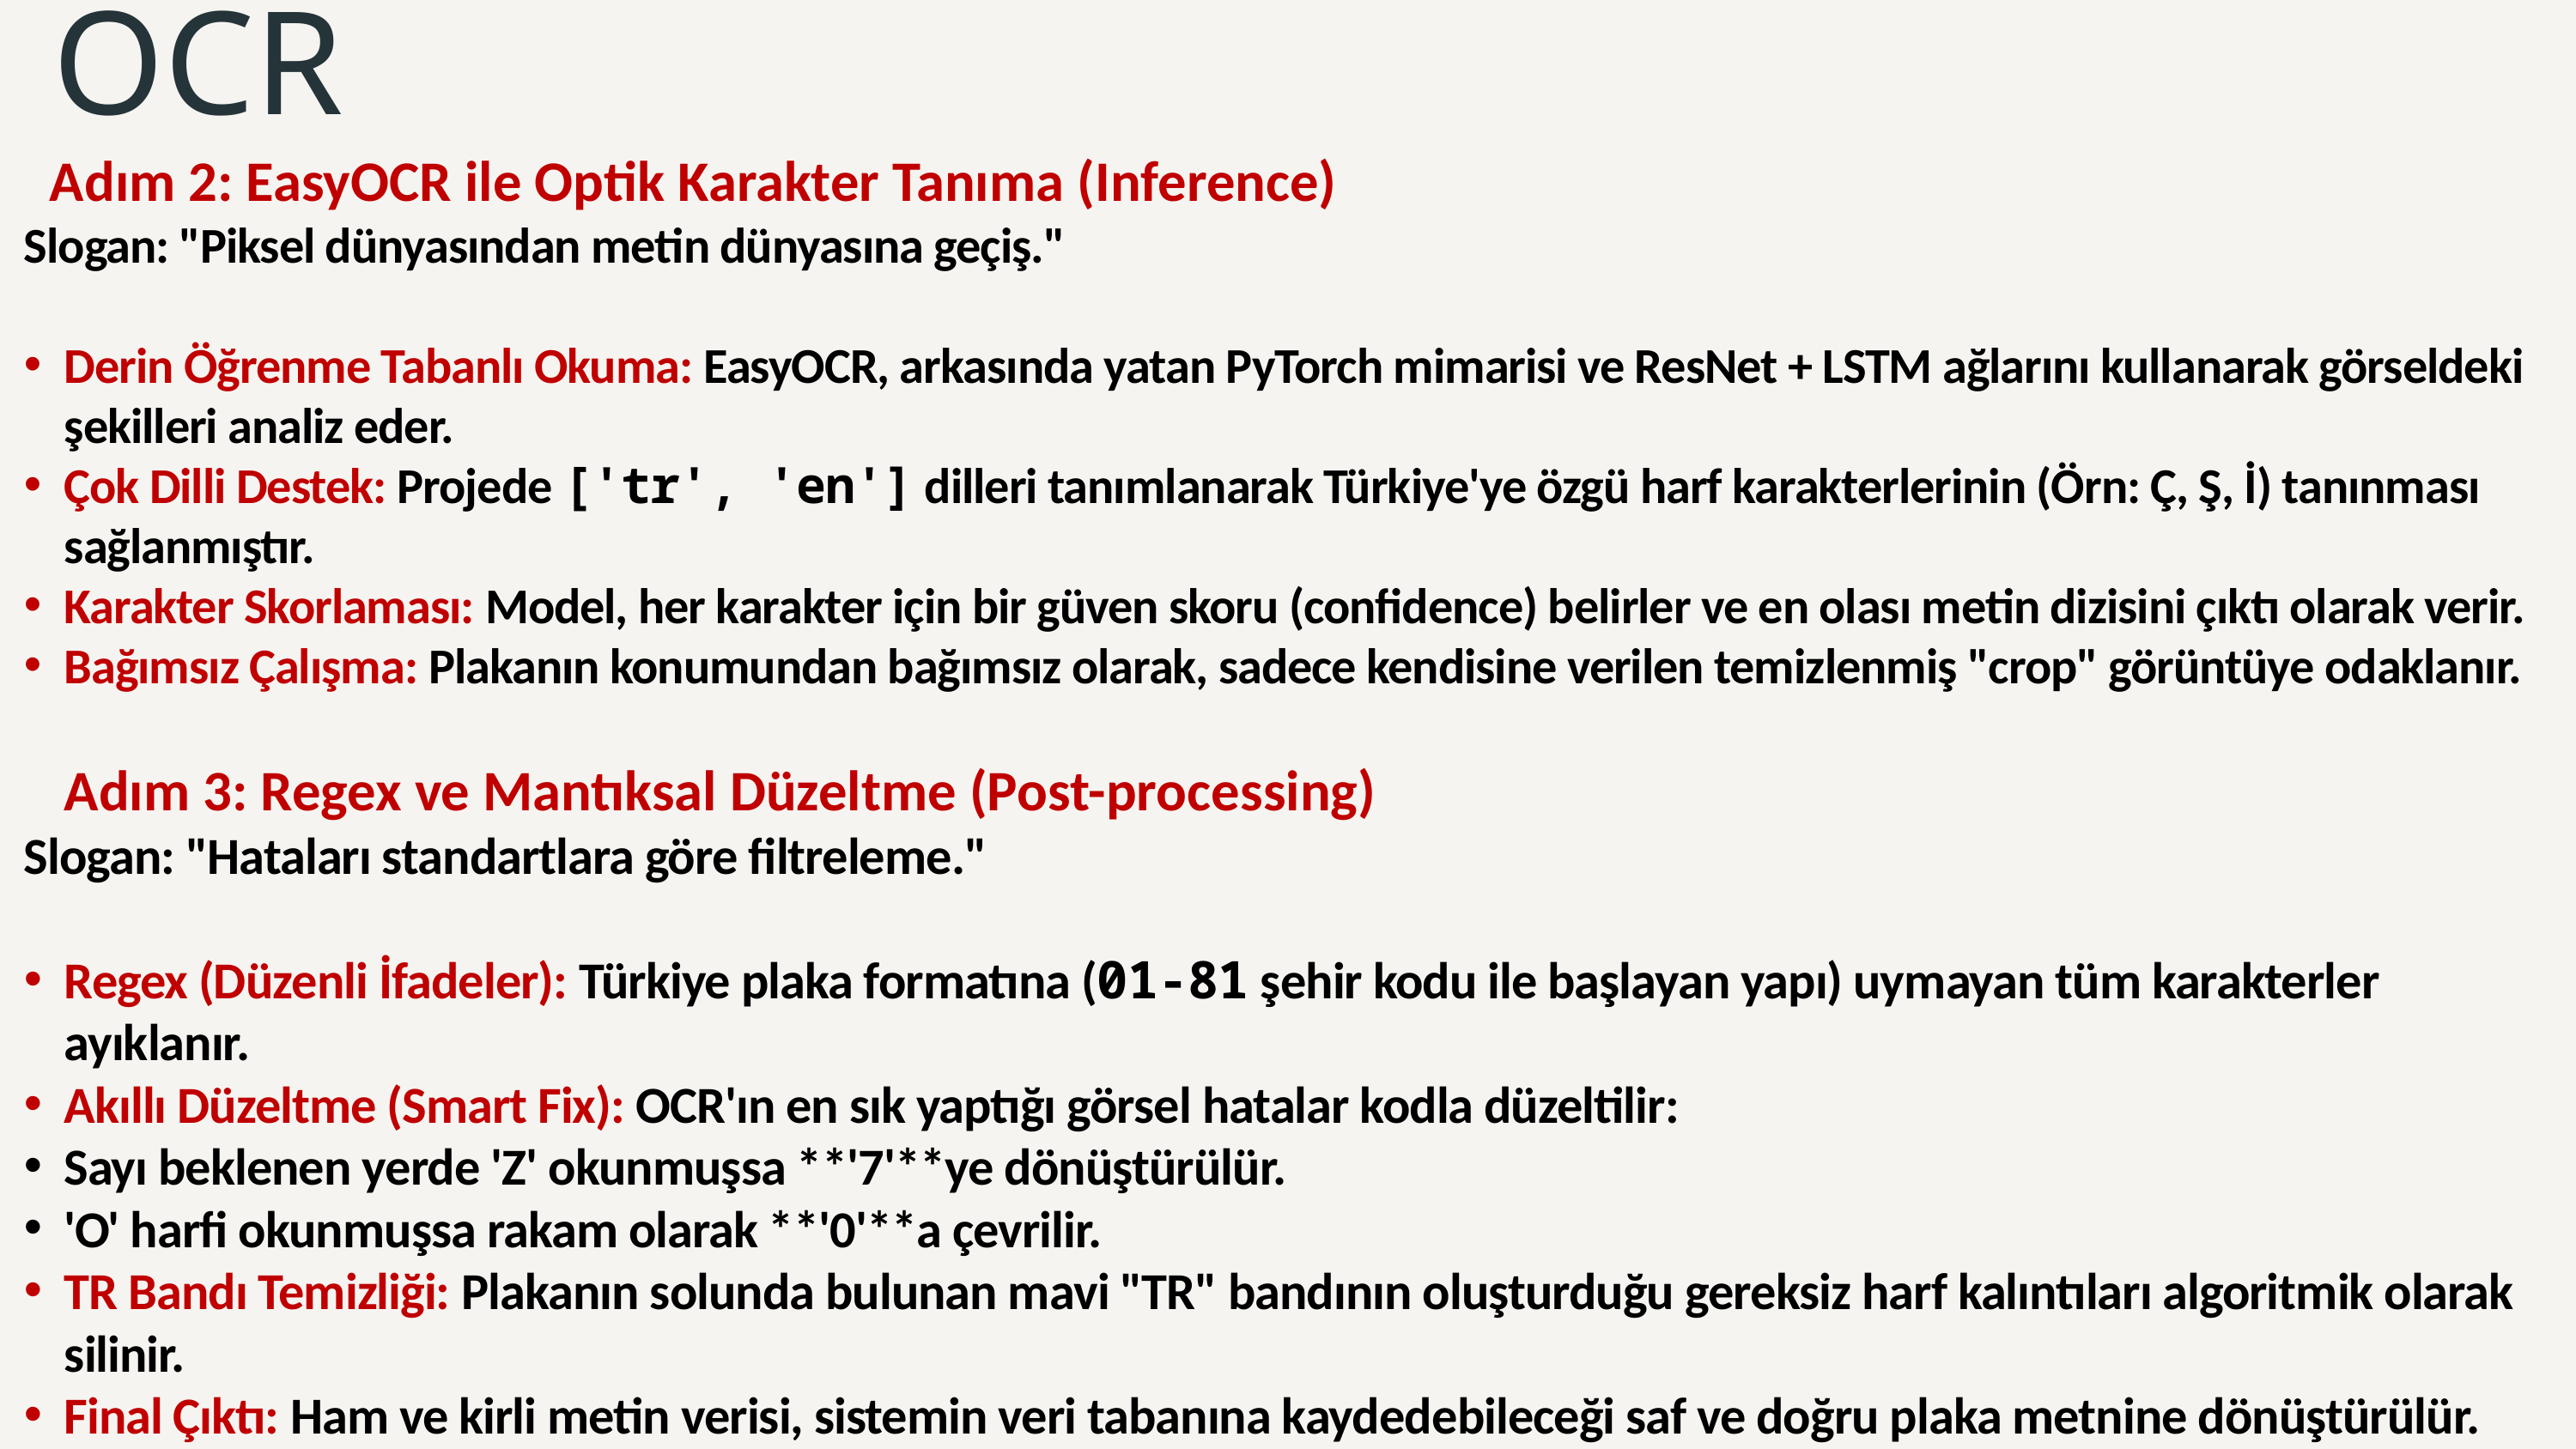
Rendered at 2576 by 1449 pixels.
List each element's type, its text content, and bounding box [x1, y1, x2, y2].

text_box Adım 2: EasyOCR ile Optik Karakter Tanıma (Inference) Slogan: "Piksel dünyasından metin dünyasına geçiş." Derin Öğrenme Tabanlı Okuma: EasyOCR, arkasında yatan PyTorch mimarisi ve ResNet + LSTM ağlarını kullanarak görseldeki şekilleri analiz eder. Çok Dilli Destek: Projede ['tr', 'en'] dilleri tanımlanarak Türkiye'ye özgü harf karakterlerinin (Örn: Ç, Ş, İ) tanınması sağlanmıştır. Karakter Skorlaması: Model, her karakter için bir güven skoru (confidence) belirler ve en olası metin dizisini çıktı olarak verir. Bağımsız Çalışma: Plakanın konumundan bağımsız olarak, sadece kendisine verilen temizlenmiş "crop" görüntüye odaklanır. Adım 3: Regex ve Mantıksal Düzeltme (Post-processing) Slogan: "Hataları standartlara göre filtreleme." Regex (Düzenli İfadeler): Türkiye plaka formatına (01-81 şehir kodu ile başlayan yapı) uymayan tüm karakterler ayıklanır. Akıllı Düzeltme (Smart Fix): OCR'ın en sık yaptığı görsel hatalar kodla düzeltilir: Sayı beklenen yerde 'Z' okunmuşsa **'7'**ye dönüştürülür. 'O' harfi okunmuşsa rakam olarak **'0'**a çevrilir. TR Bandı Temizliği: Plakanın solunda bulunan mavi "TR" bandının oluşturduğu gereksiz harf kalıntıları algoritmik olarak silinir. Final Çıktı: Ham ve kirli metin verisi, sistemin veri tabanına kaydedebileceği saf ve doğru plaka metnine dönüştürülür. [23, 144, 2574, 1449]
text_box OCR [52, 0, 907, 144]
